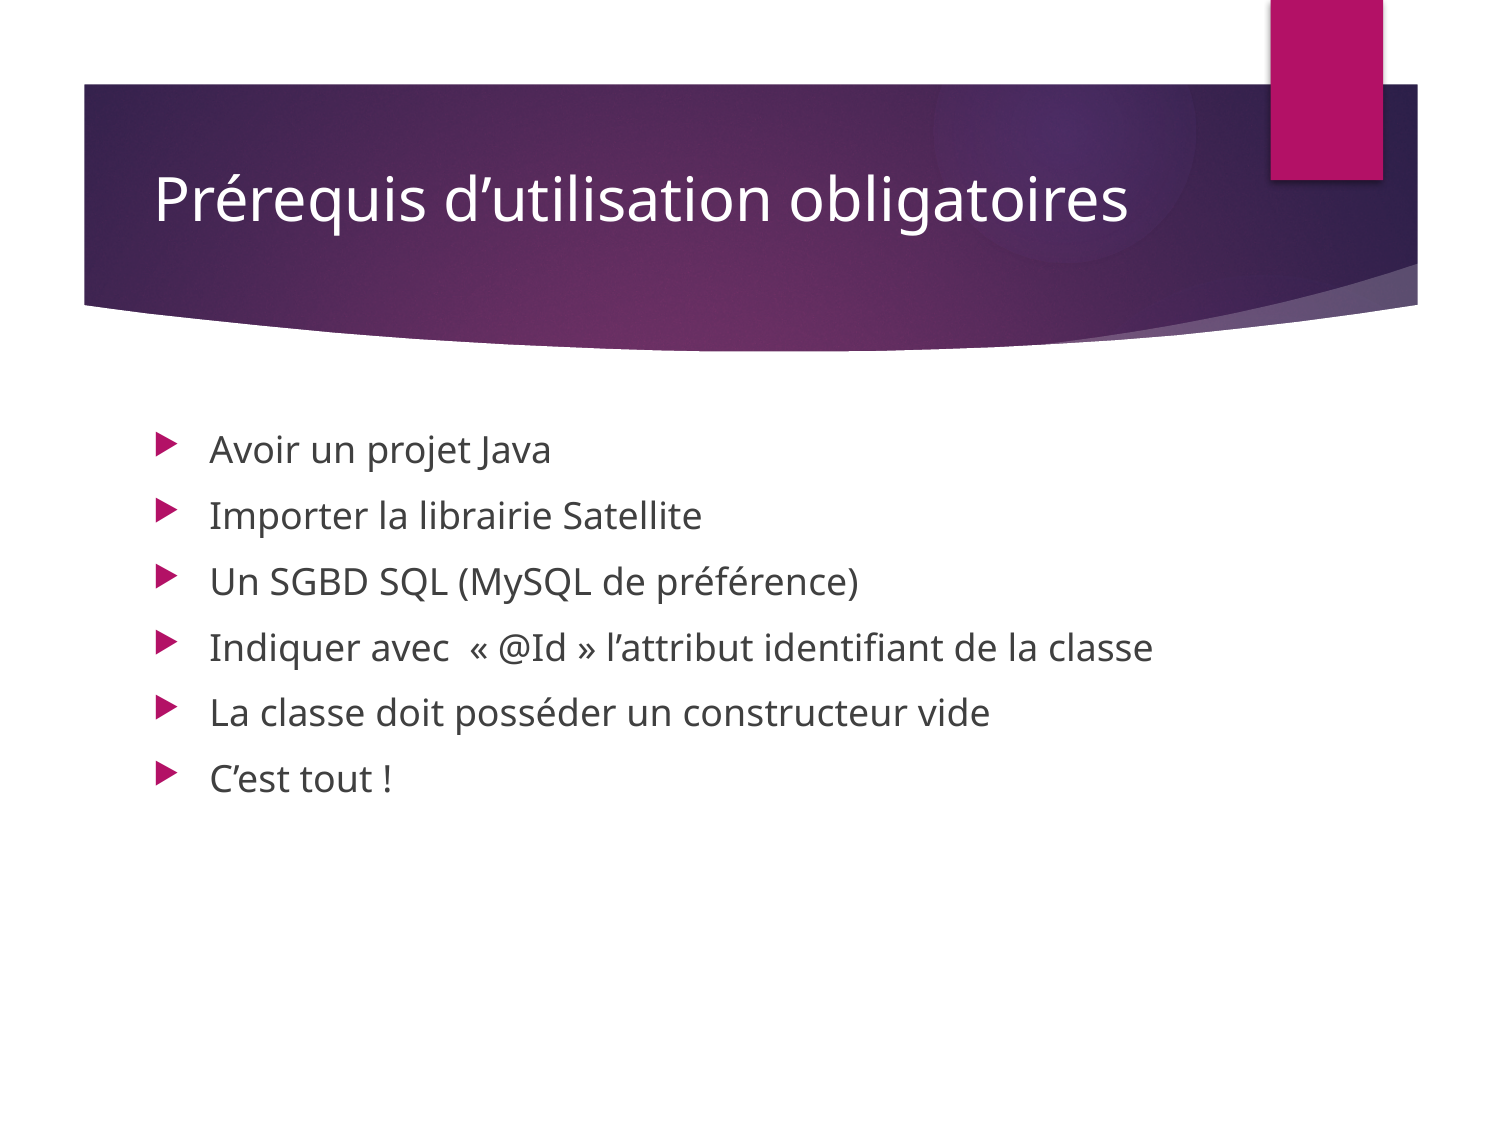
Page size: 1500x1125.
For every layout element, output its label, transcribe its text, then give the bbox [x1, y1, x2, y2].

list Avoir un projet Java Importer la librairie Satellite Un SGBD SQL (MySQL de préférence) Indiquer avec « @Id » l’attribut identifiant de la classe La classe doit posséder un constructeur vide C’est tout ! [138, 418, 1224, 904]
title Prérequis d’utilisation obligatoires [138, 120, 1179, 274]
